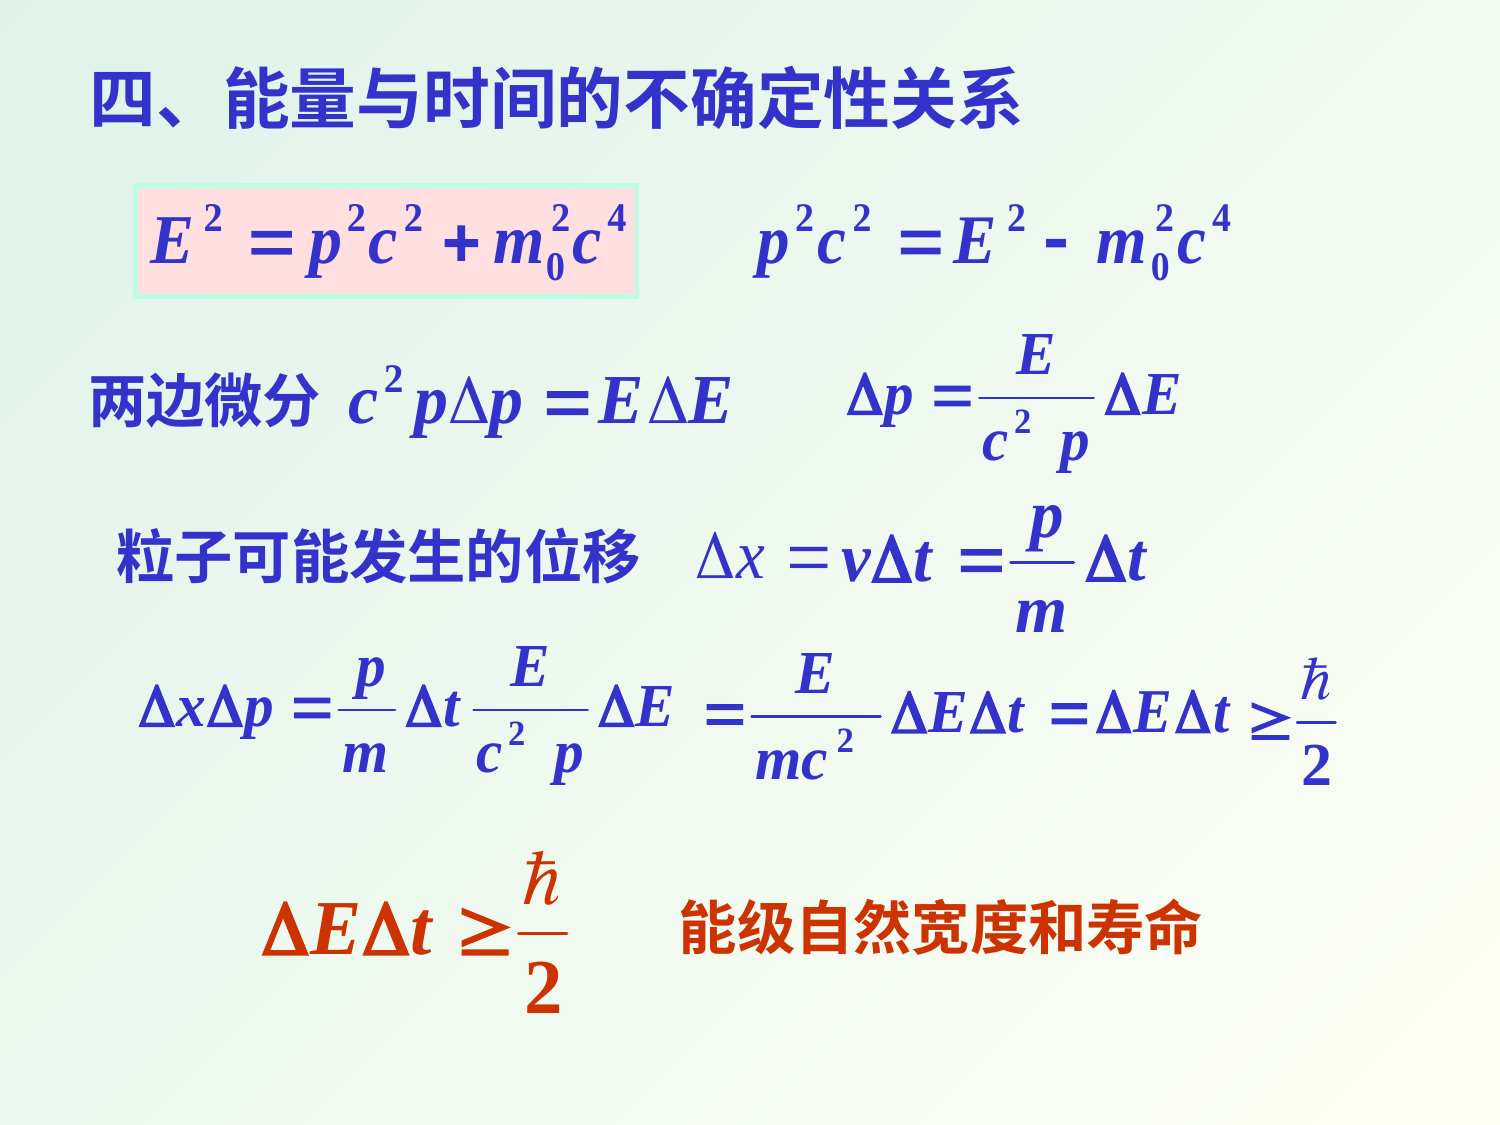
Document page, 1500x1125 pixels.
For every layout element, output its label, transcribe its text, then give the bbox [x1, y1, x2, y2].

text_box 两边微分 [73, 357, 333, 442]
text_box 粒子可能发生的位移 [101, 512, 656, 598]
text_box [684, 467, 1161, 622]
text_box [837, 312, 1193, 482]
text_box 能级自然宽度和寿命 [664, 883, 1219, 969]
text_box 四、能量与时间的不确定性关系 [74, 49, 1105, 145]
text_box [137, 187, 635, 295]
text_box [338, 347, 752, 454]
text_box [249, 824, 576, 1028]
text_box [129, 624, 1343, 801]
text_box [737, 187, 1238, 294]
